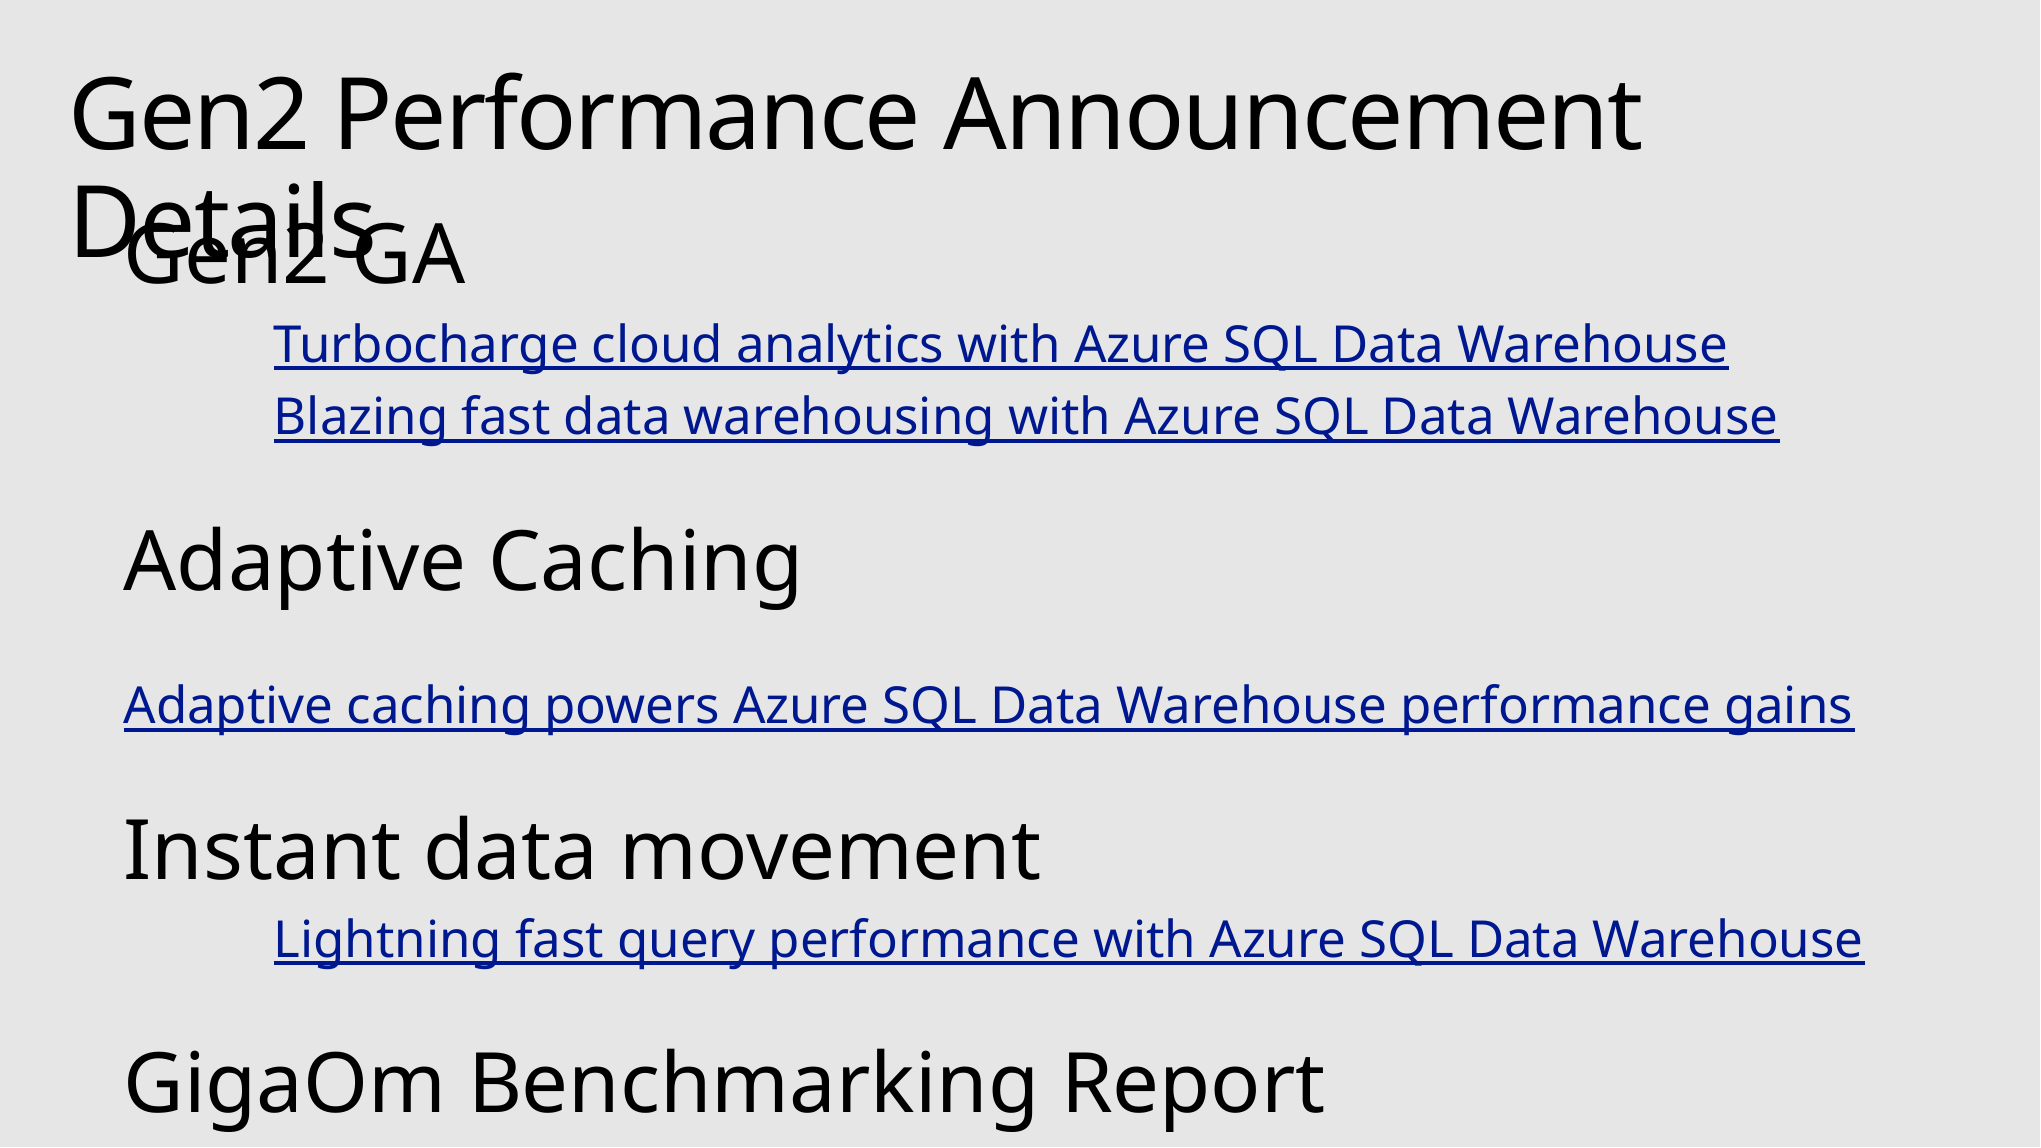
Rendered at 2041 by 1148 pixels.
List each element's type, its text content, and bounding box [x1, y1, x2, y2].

list Gen2 GA Turbocharge cloud analytics with Azure SQL Data Warehouse Blazing fast data warehousing with Azure SQL Data Warehouse Adaptive Caching Adaptive caching powers Azure SQL Data Warehouse performance gains Instant data movement Lightning fast query performance with Azure SQL Data Warehouse GigaOm Benchmarking Report https://gigaom.com/report/data-warehouse-in-the-cloud-benchmark/ [99, 196, 1944, 1148]
title Gen2 Performance Announcement Details [45, 48, 1996, 199]
